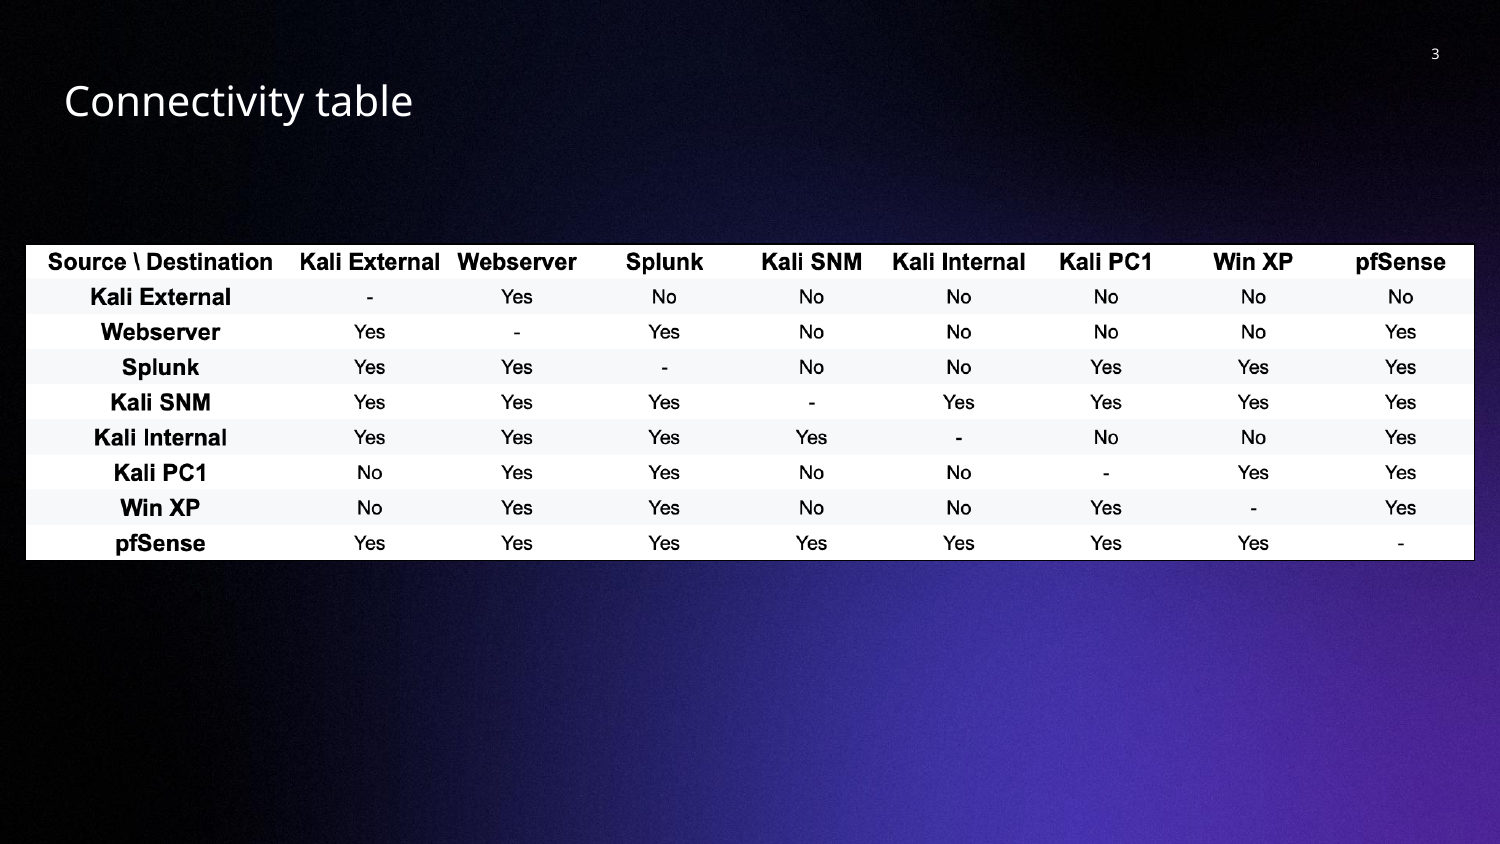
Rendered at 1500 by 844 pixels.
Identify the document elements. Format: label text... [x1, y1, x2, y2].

picture [0, 0, 1500, 844]
subtitle Connectivity table [63, 0, 1437, 125]
